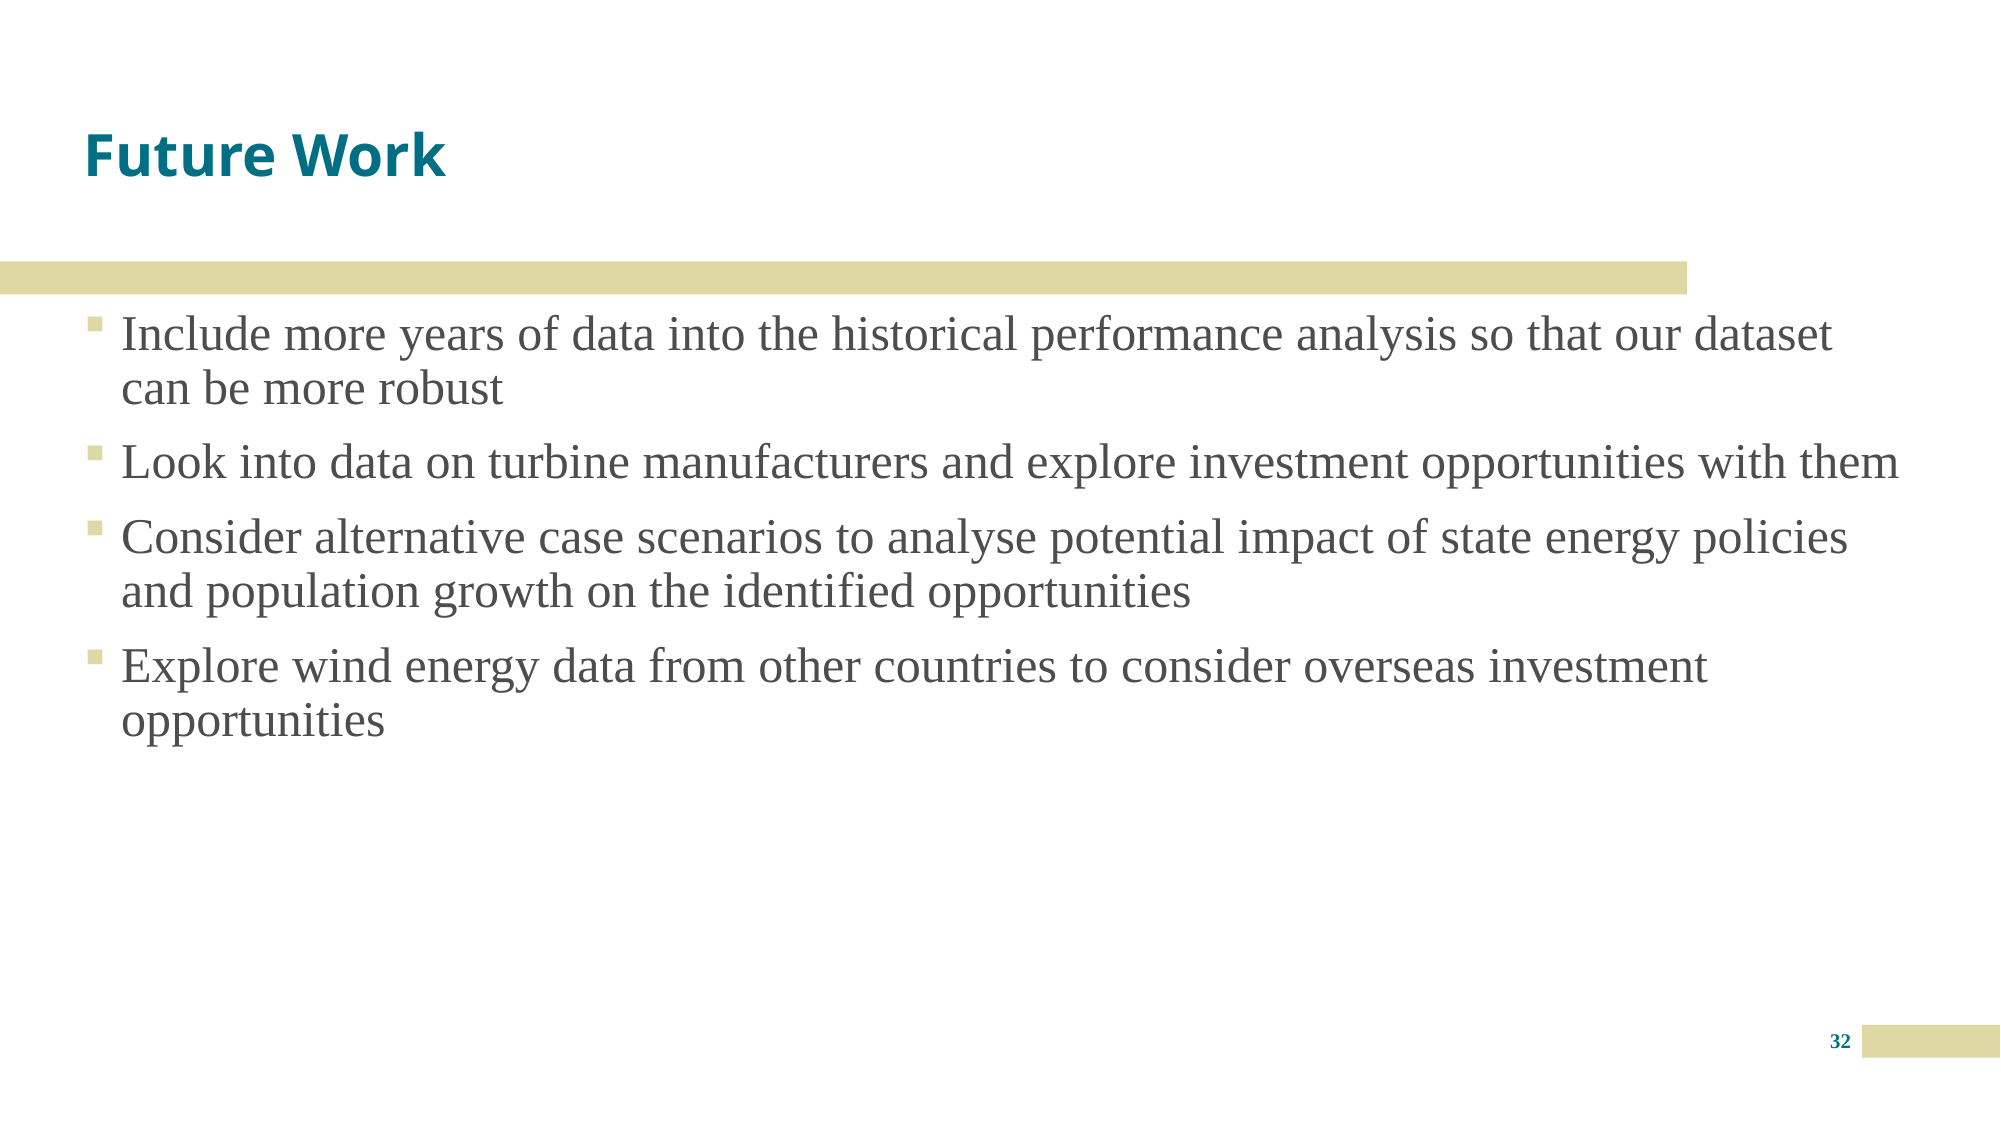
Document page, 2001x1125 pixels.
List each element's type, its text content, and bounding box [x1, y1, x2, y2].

slide_number 32 [1818, 1027, 1863, 1065]
title Future Work [68, 59, 1932, 255]
list Include more years of data into the historical performance analysis so that our dataset can be more robust Look into data on turbine manufacturers and explore investment opportunities with them Consider alternative case scenarios to analyse potential impact of state energy policies and population growth on the identified opportunities Explore wind energy data from other countries to consider overseas investment opportunities [68, 299, 1932, 975]
